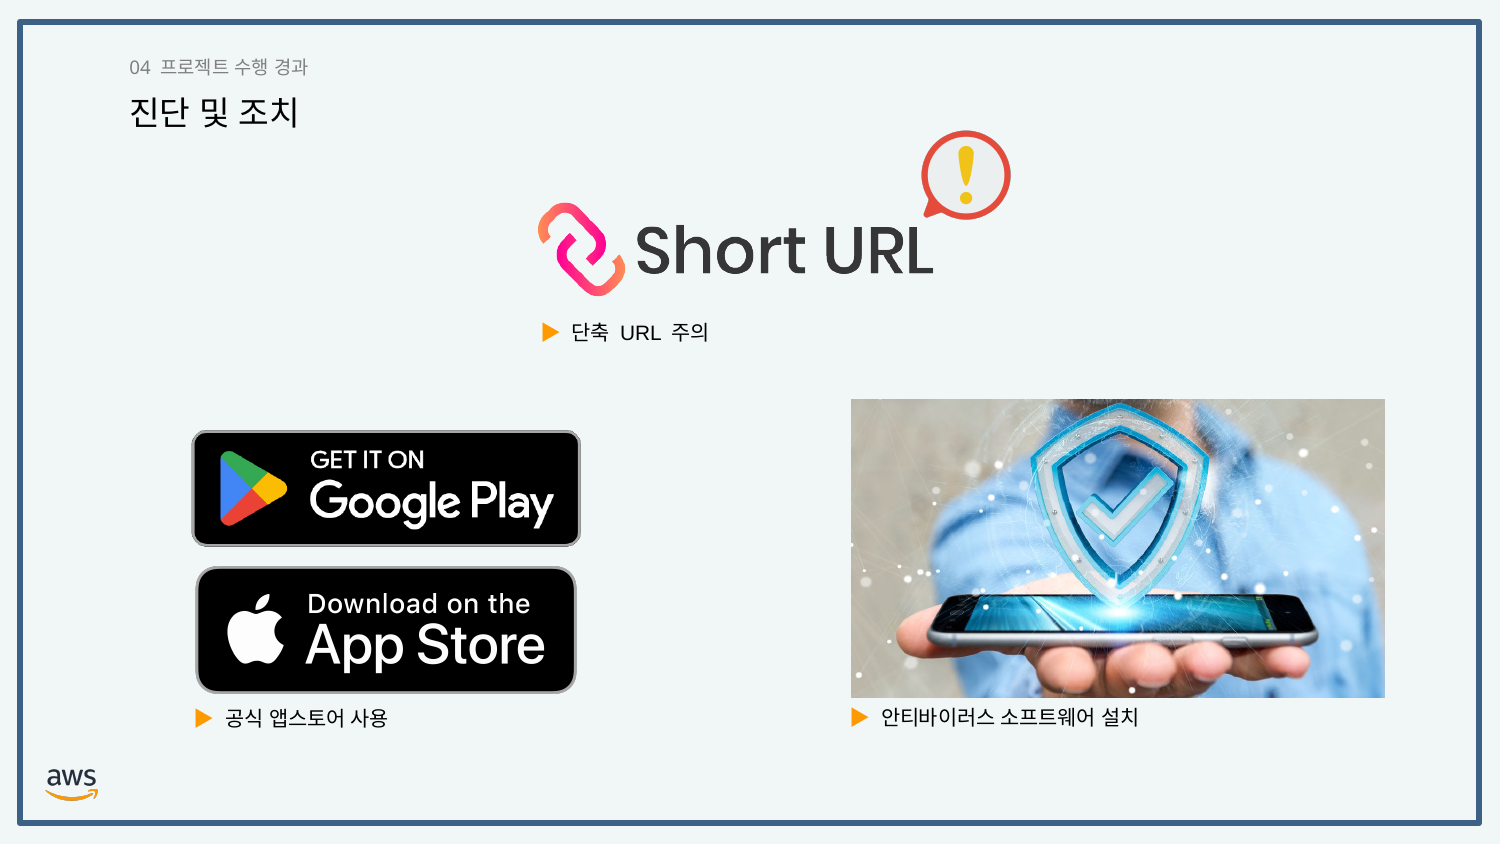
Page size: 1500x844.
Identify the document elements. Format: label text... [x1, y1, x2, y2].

text_box ▶ 공식 앱스토어 사용 [179, 698, 462, 739]
picture [163, 401, 609, 694]
text_box ▶ 안티바이러스 소프트웨어 설치 [834, 697, 1242, 738]
picture [525, 129, 1012, 313]
text_box ▶ 단축 URL 주의 [525, 320, 808, 353]
picture [851, 399, 1385, 698]
text_box 04 프로젝트 수행 경과 [114, 40, 406, 85]
text_box 진단 및 조치 [114, 84, 446, 140]
picture [45, 769, 98, 801]
